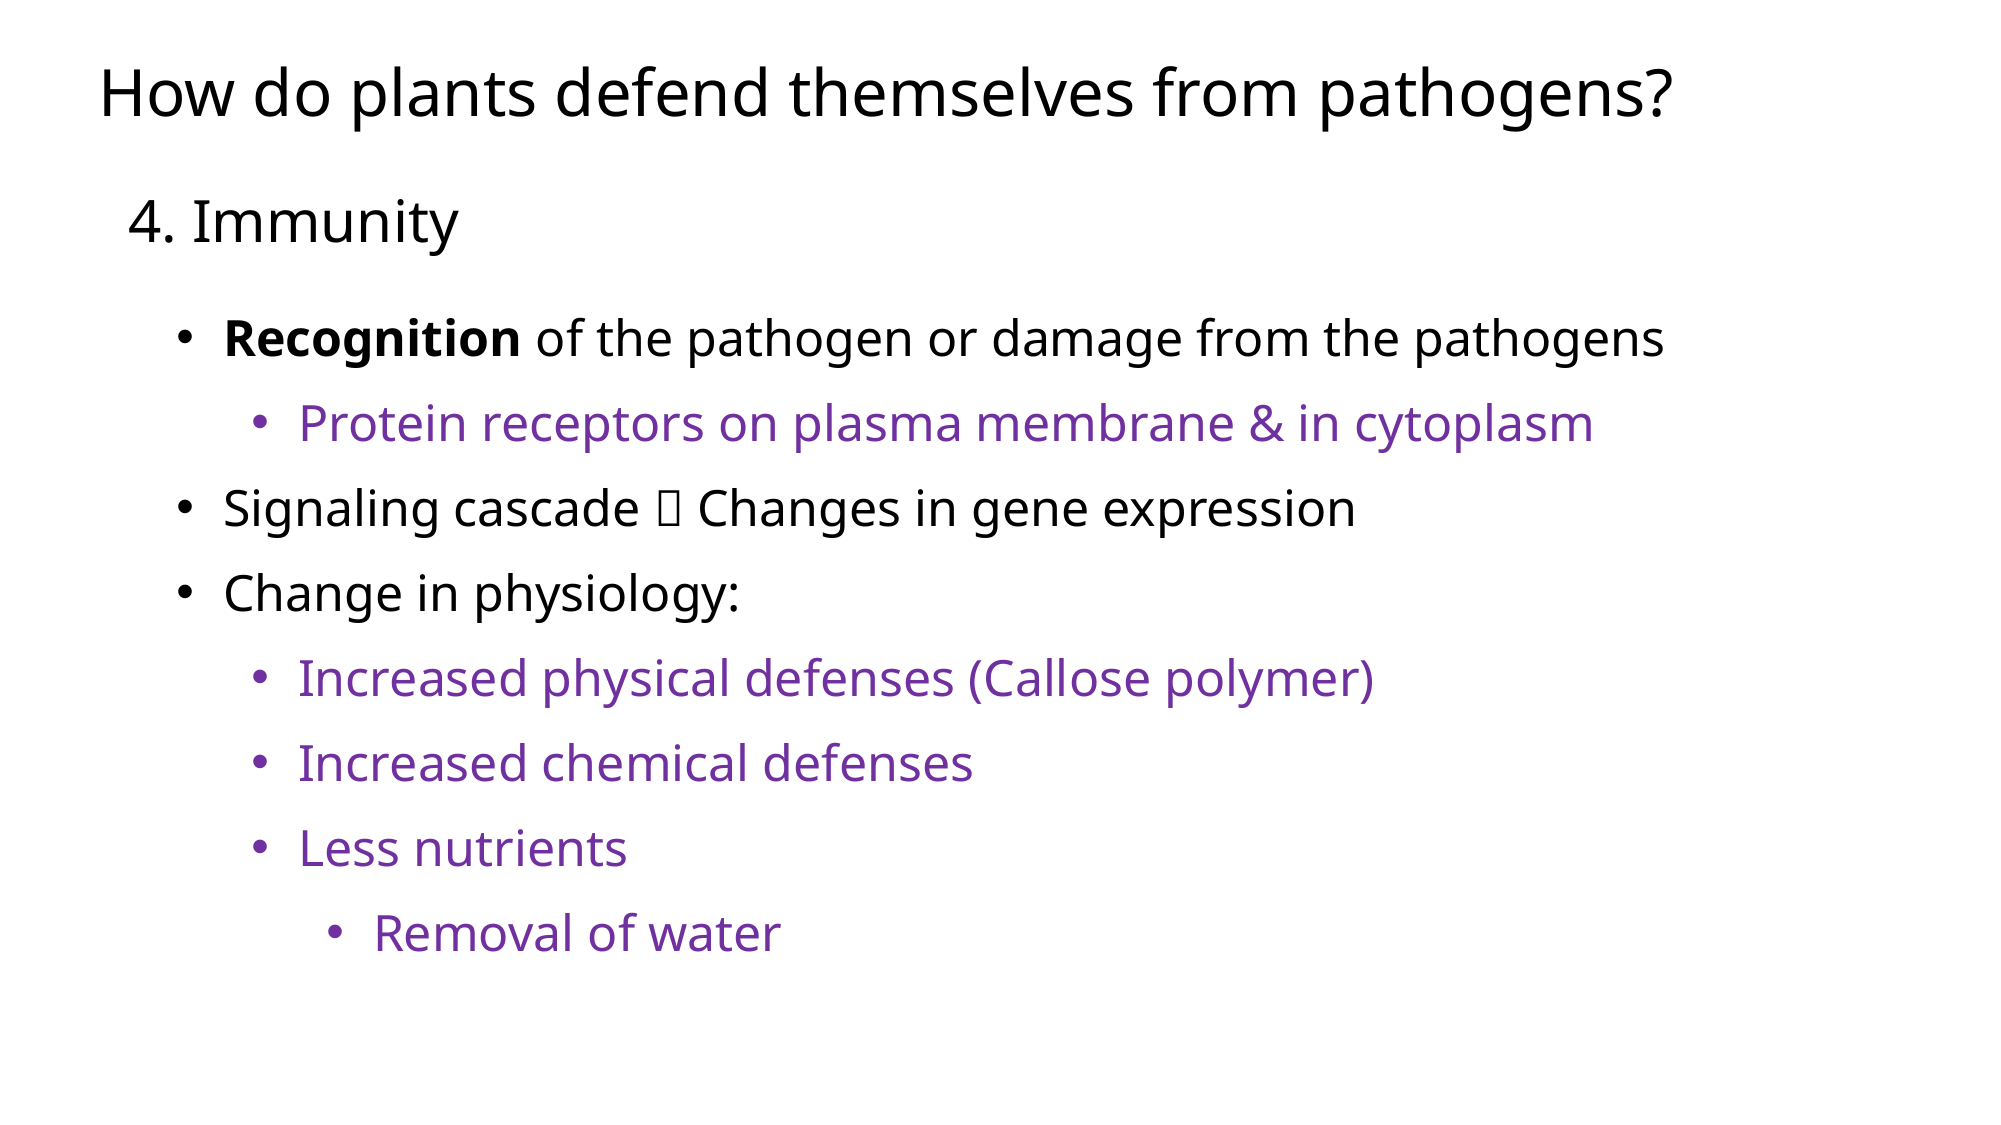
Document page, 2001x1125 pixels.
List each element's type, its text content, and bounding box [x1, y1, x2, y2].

list 4. Immunity [113, 184, 1839, 414]
title How do plants defend themselves from pathogens? [83, 25, 1917, 166]
text_box Recognition of the pathogen or damage from the pathogens Protein receptors on plasma membrane & in cytoplasm Signaling cascade  Changes in gene expression Change in physiology: Increased physical defenses (Callose polymer) Increased chemical defenses Less nutrients Removal of water [161, 298, 1682, 1125]
